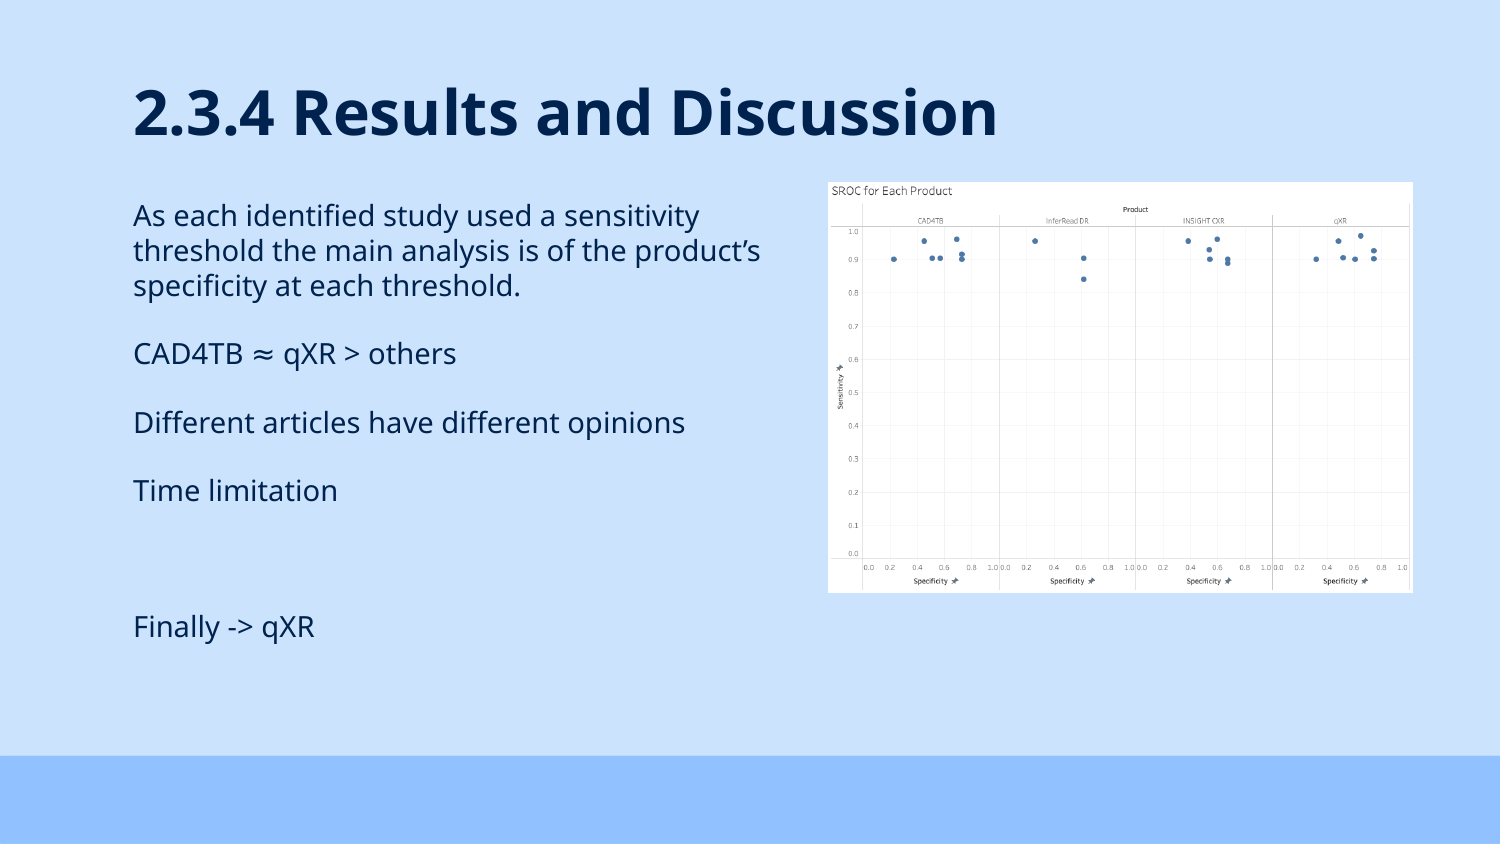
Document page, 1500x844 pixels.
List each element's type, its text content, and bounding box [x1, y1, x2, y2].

title 2.3.4 Results and Discussion [118, 72, 1382, 167]
list As each identified study used a sensitivity threshold the main analysis is of the product’s specificity at each threshold. CAD4TB ≈ qXR > others Different articles have different opinions Time limitation Finally -> qXR [118, 182, 778, 716]
picture [828, 182, 1413, 594]
